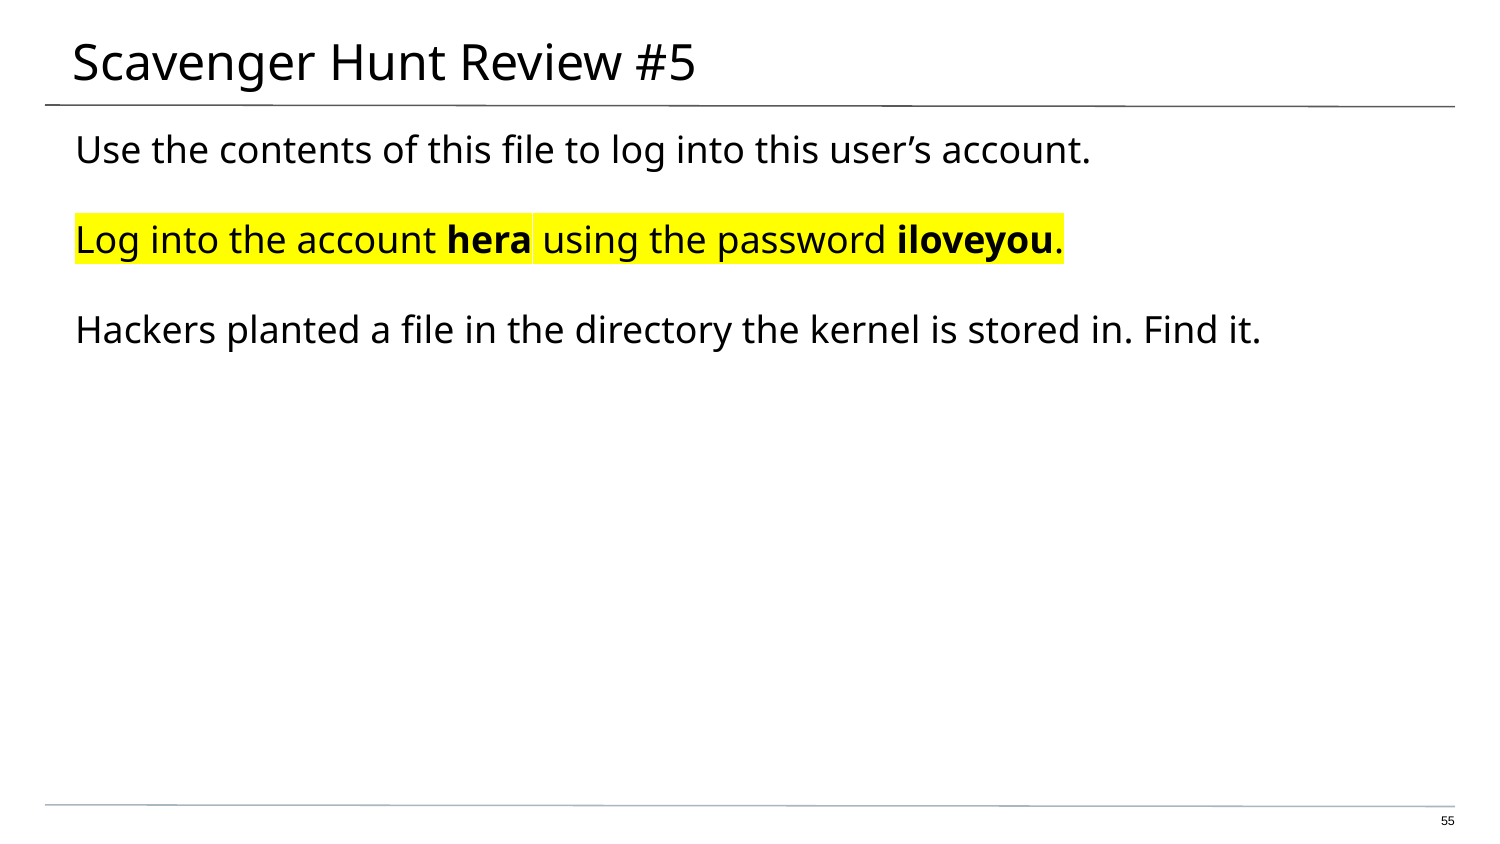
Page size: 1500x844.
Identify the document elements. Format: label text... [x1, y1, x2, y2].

slide_number 55 [1412, 813, 1455, 831]
title Scavenger Hunt Review #5 [0, 0, 1500, 88]
subtitle Use the contents of this file to log into this user’s account. Log into the account hera using the password iloveyou. Hackers planted a file in the directory the kernel is stored in. Find it. [0, 110, 1500, 171]
